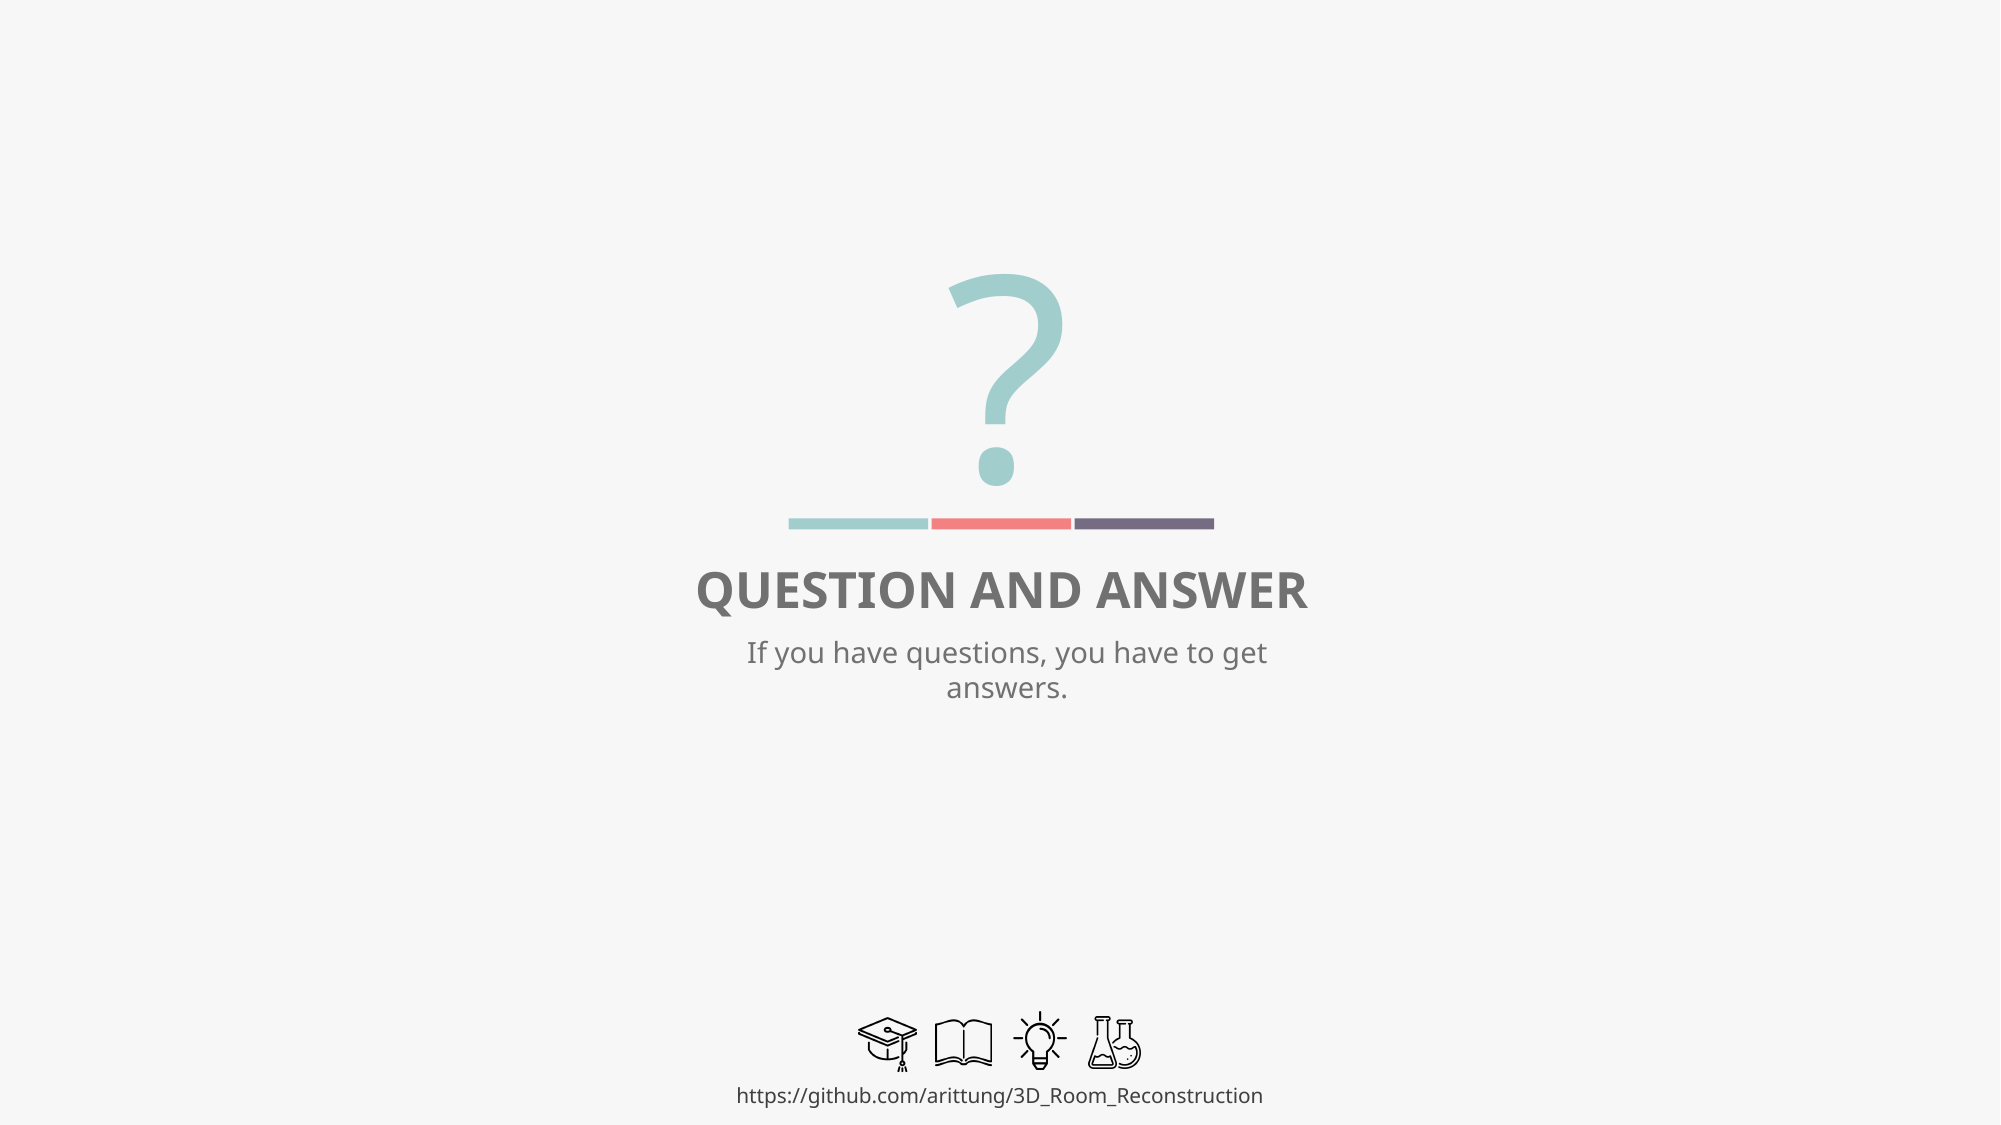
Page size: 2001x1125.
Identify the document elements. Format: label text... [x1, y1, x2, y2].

picture [935, 1014, 992, 1071]
text_box QUESTION AND ANSWER [646, 551, 1358, 627]
text_box [1074, 517, 1215, 530]
picture [1011, 1011, 1069, 1070]
picture [858, 1015, 917, 1074]
text_box [788, 517, 929, 530]
picture [1088, 1016, 1141, 1069]
text_box If you have questions, you have to get answers. [673, 627, 1341, 712]
text_box [931, 517, 1072, 530]
text_box https://github.com/arittung/3D_Room_Reconstruction [720, 1075, 1280, 1115]
text_box ? [875, 187, 1139, 548]
